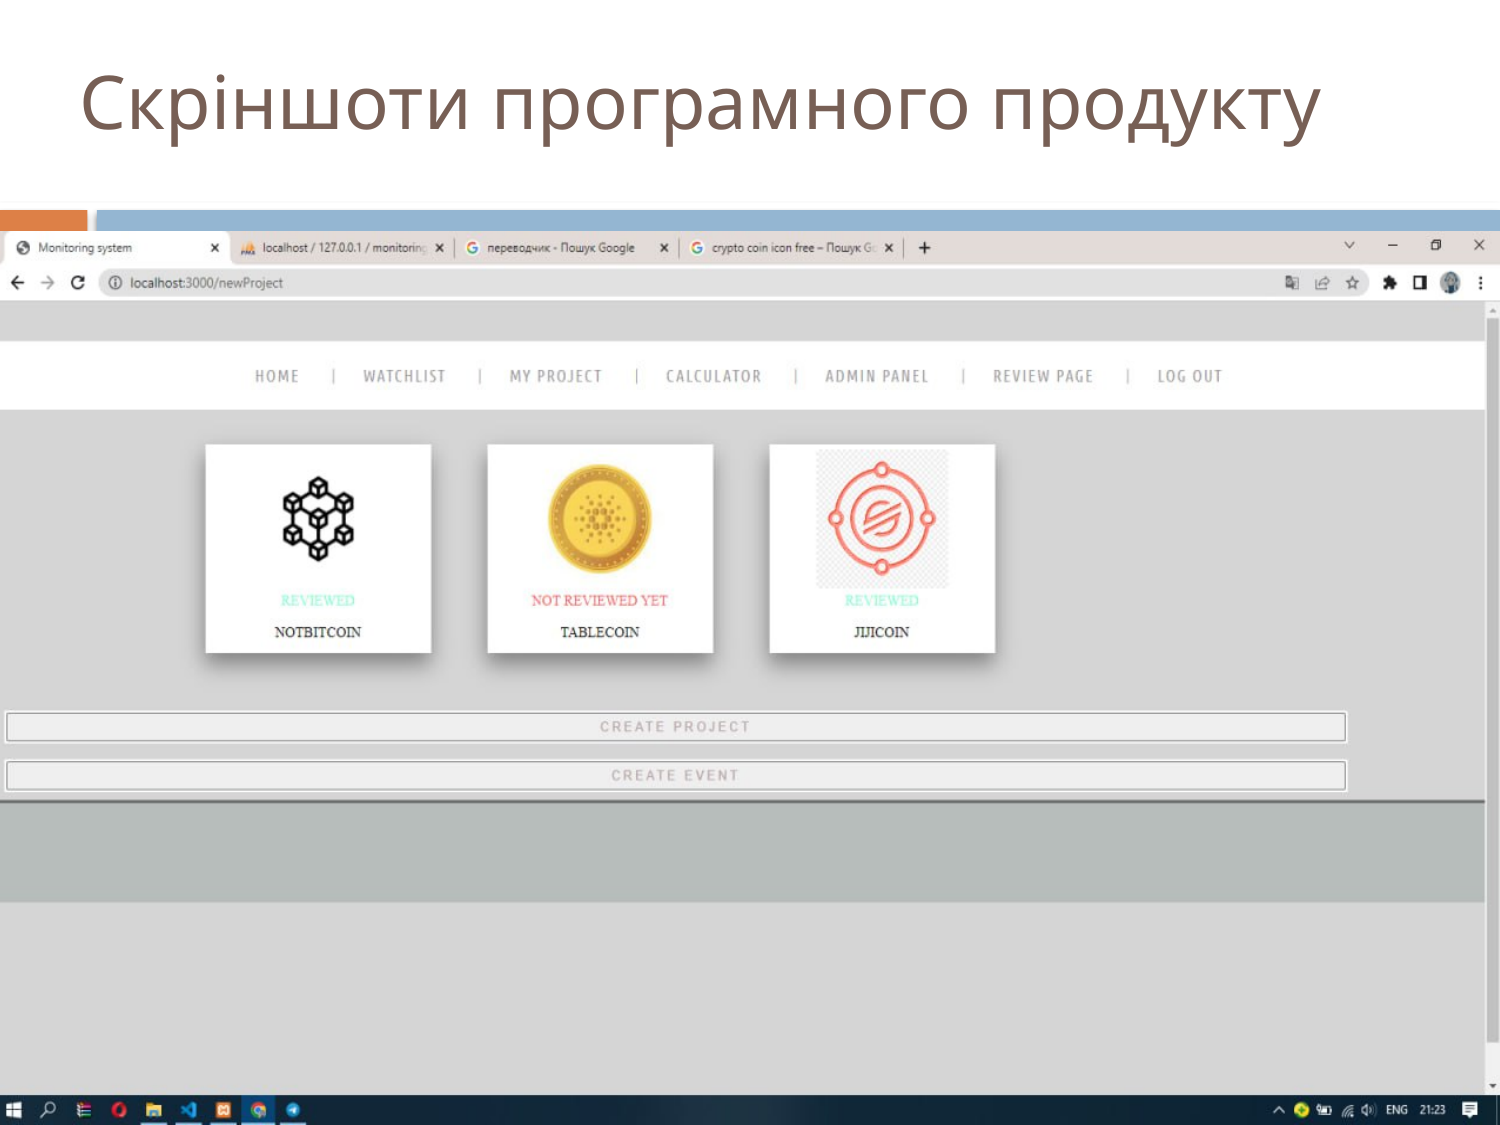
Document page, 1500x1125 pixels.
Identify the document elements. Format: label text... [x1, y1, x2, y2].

picture [0, 231, 1500, 1125]
title Скріншоти програмного продукту [64, 19, 1438, 182]
